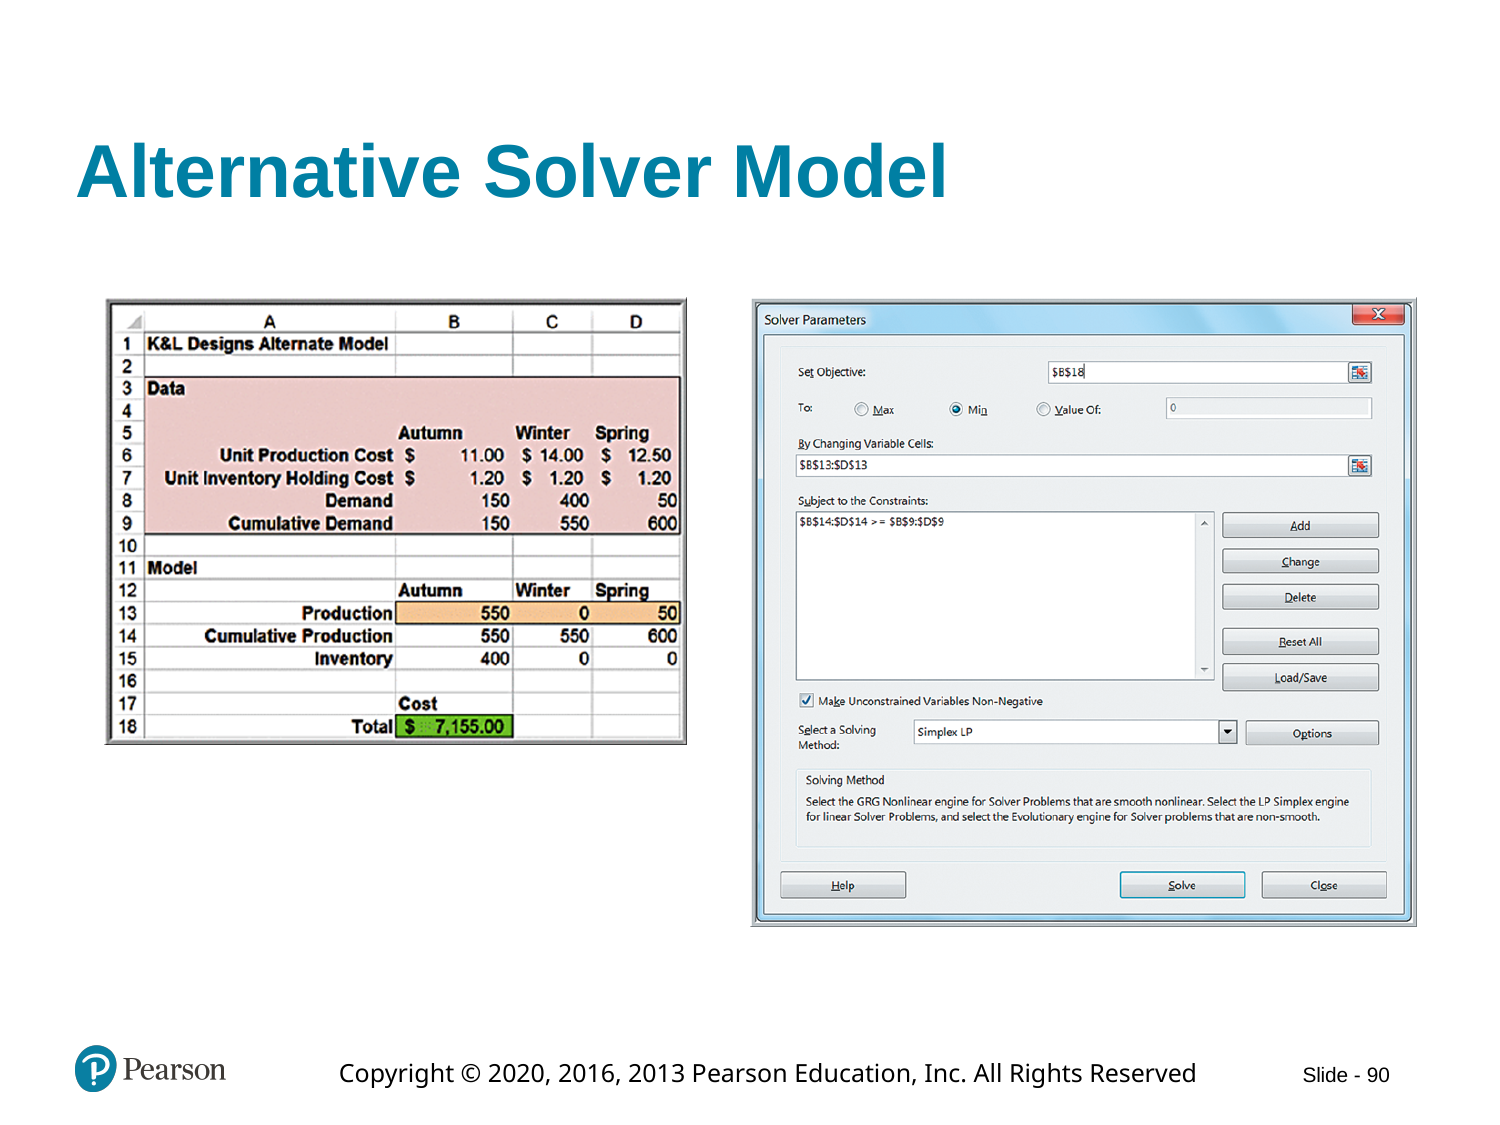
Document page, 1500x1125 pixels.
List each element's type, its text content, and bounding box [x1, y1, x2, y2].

picture [749, 297, 1417, 927]
picture [83, 1054, 109, 1079]
picture [75, 1045, 90, 1061]
picture [103, 297, 688, 745]
picture [101, 1045, 226, 1092]
title Alternative Solver Model [75, 37, 1425, 213]
picture [75, 1078, 86, 1092]
